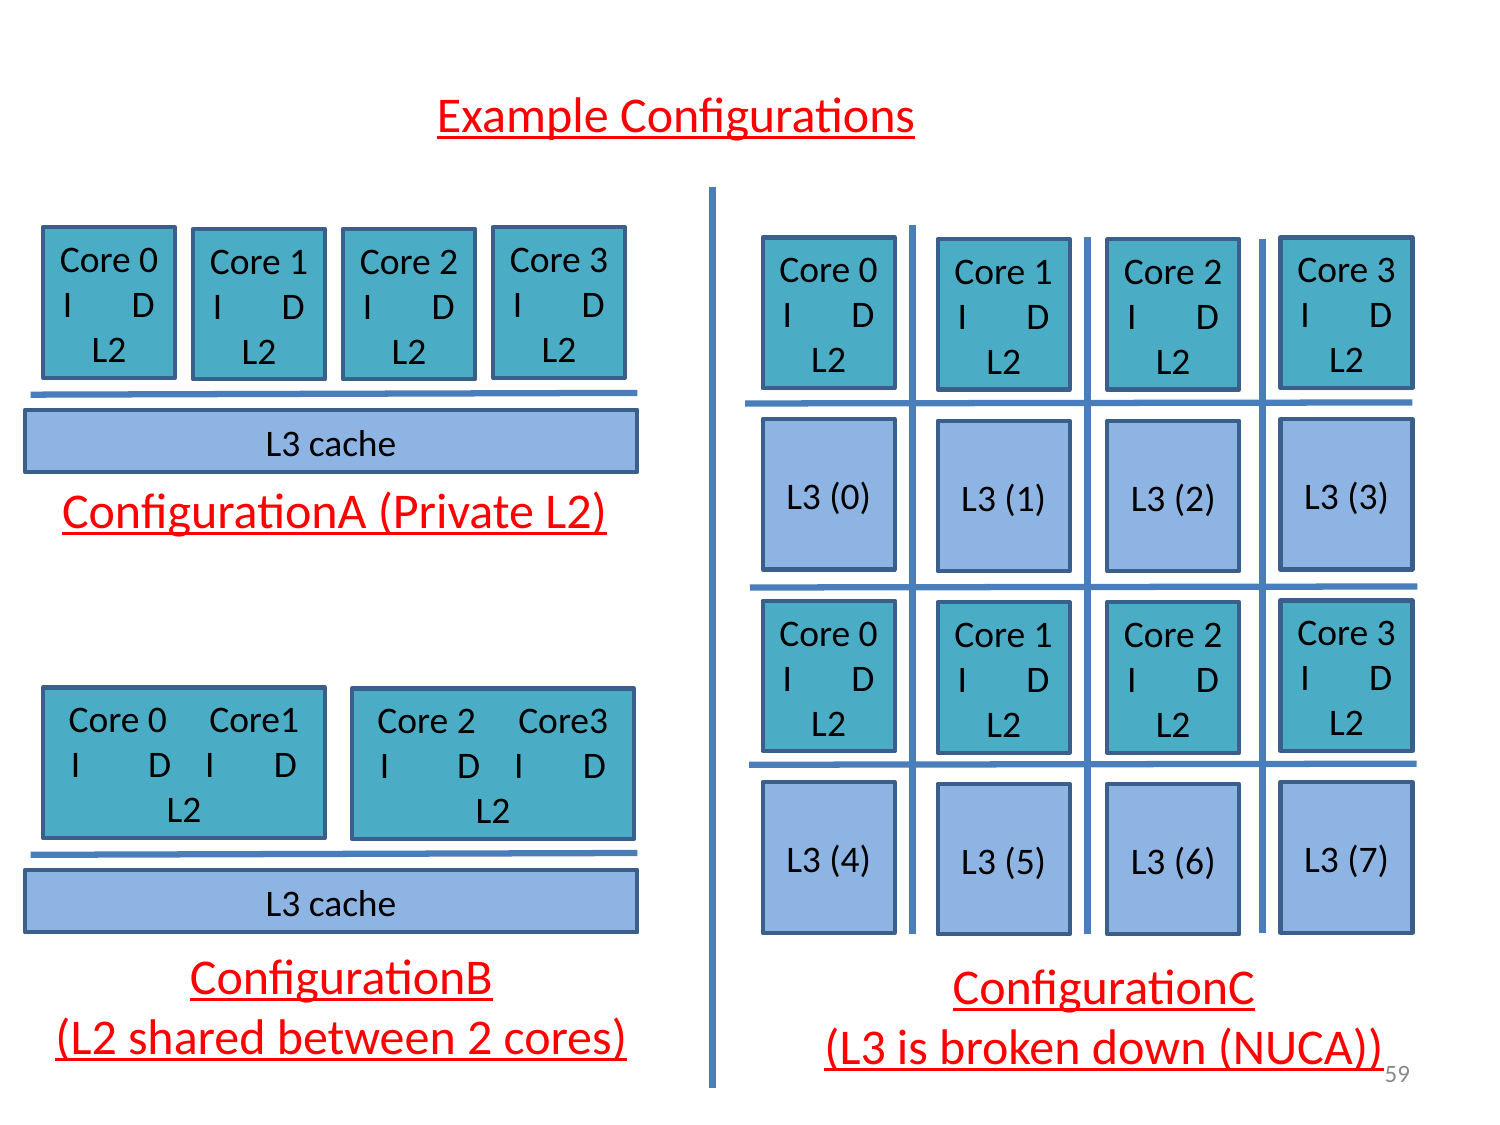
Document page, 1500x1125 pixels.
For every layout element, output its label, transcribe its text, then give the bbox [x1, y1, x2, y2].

text_box Core 0 I D L2 [761, 235, 897, 390]
text_box L3 cache [23, 408, 639, 474]
text_box Example Configurations [422, 74, 931, 150]
slide_number 59 [1074, 1042, 1425, 1103]
text_box Core 1 I D L2 [191, 227, 327, 381]
text_box L3 (6) [1105, 782, 1241, 936]
text_box Core 1 I D L2 [936, 237, 1072, 392]
text_box L3 (4) [761, 780, 897, 935]
text_box Core 2 I D L2 [341, 227, 477, 381]
text_box L3 (3) [1278, 417, 1415, 572]
text_box ConfigurationA (Private L2) [47, 471, 622, 547]
text_box L3 (7) [1278, 780, 1415, 935]
text_box Core 2 I D L2 [1105, 237, 1241, 392]
text_box Core 1 I D L2 [936, 600, 1072, 755]
text_box ConfigurationC (L3 is broken down (NUCA)) [809, 946, 1399, 1082]
text_box L3 cache [23, 868, 639, 934]
text_box L3 (2) [1105, 419, 1241, 573]
text_box L3 (1) [936, 419, 1072, 573]
text_box L3 (0) [761, 417, 897, 572]
text_box Core 3 I D L2 [491, 225, 627, 380]
text_box Core 2 I D L2 [1105, 600, 1241, 755]
text_box ConfigurationB (L2 shared between 2 cores) [40, 937, 643, 1073]
text_box L3 (5) [936, 782, 1072, 936]
text_box Core 0 I D L2 [761, 599, 897, 753]
text_box Core 0 I D L2 [41, 225, 177, 380]
text_box Core 3 I D L2 [1278, 235, 1415, 390]
text_box Core 2 Core3 I D I D L2 [350, 686, 636, 841]
text_box Core 3 I D L2 [1278, 598, 1415, 753]
text_box Core 0 Core1 I D I D L2 [41, 685, 327, 840]
